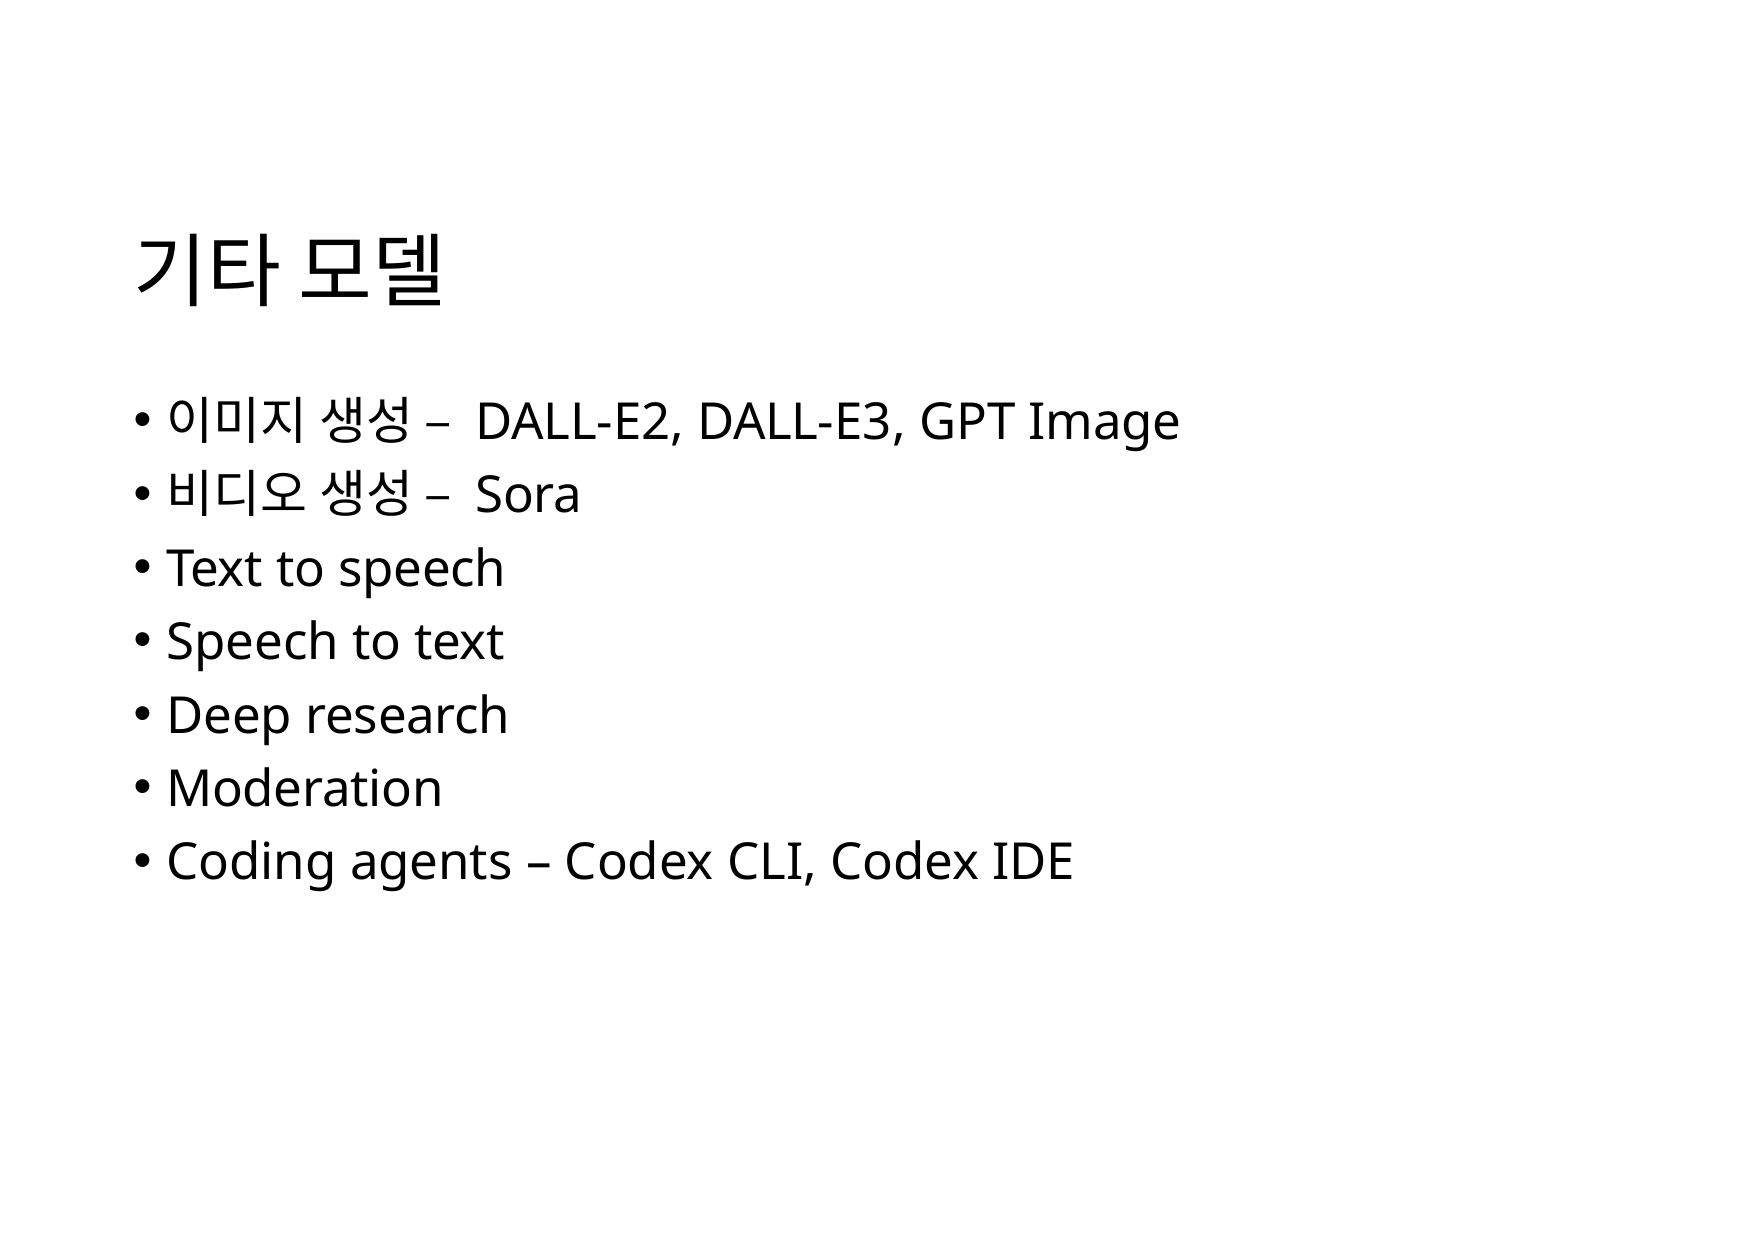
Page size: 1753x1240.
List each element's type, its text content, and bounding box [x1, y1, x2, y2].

title 기타 모델 [51, 173, 1666, 427]
text_box 이미지 생성 – DALL-E2, DALL-E3, GPT Image 비디오 생성 – Sora Text to speech Speech to text Deep research Moderation Coding agents – Codex CLI, Codex IDE [131, 374, 1206, 890]
